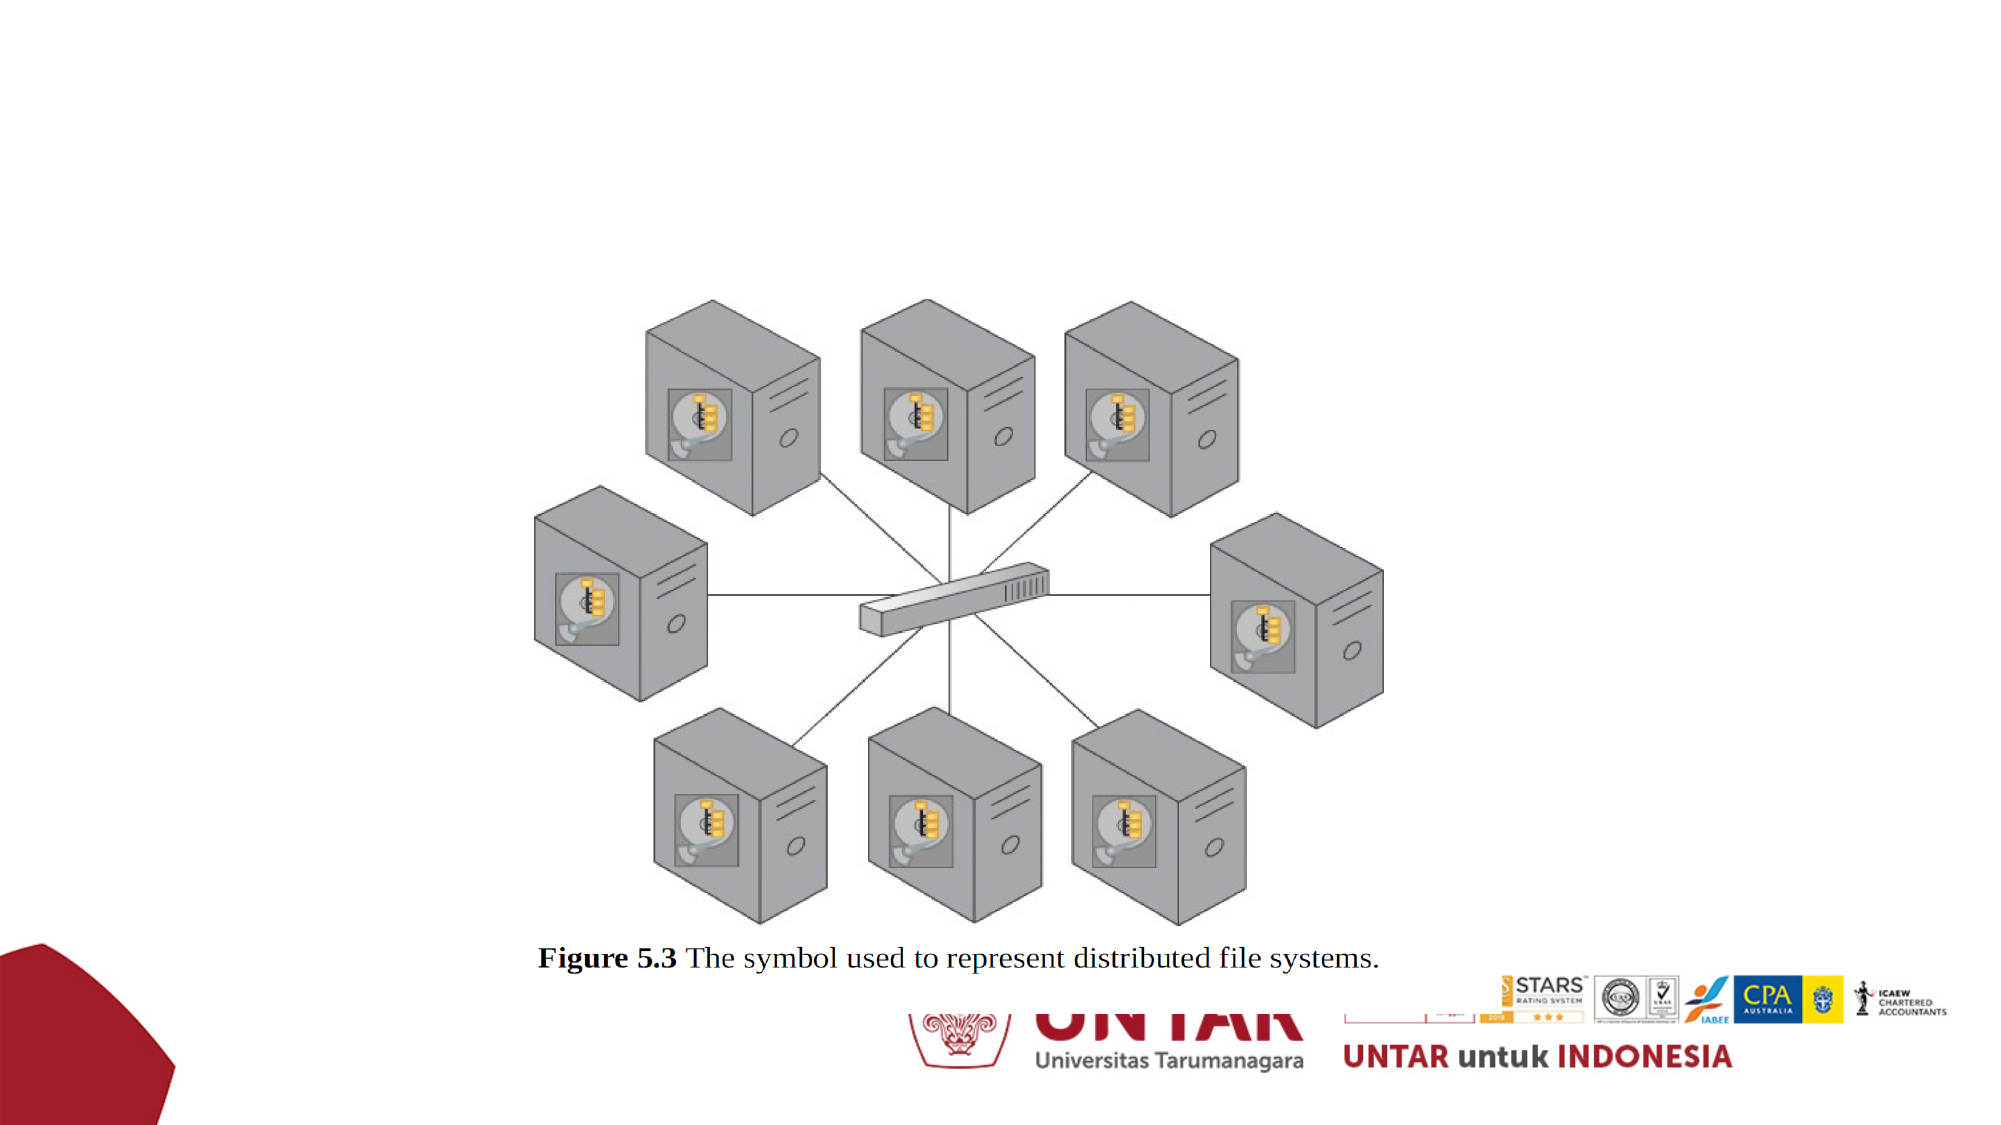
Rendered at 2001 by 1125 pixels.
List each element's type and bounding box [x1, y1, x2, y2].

picture [0, 0, 2001, 1125]
list [411, 299, 1503, 1014]
